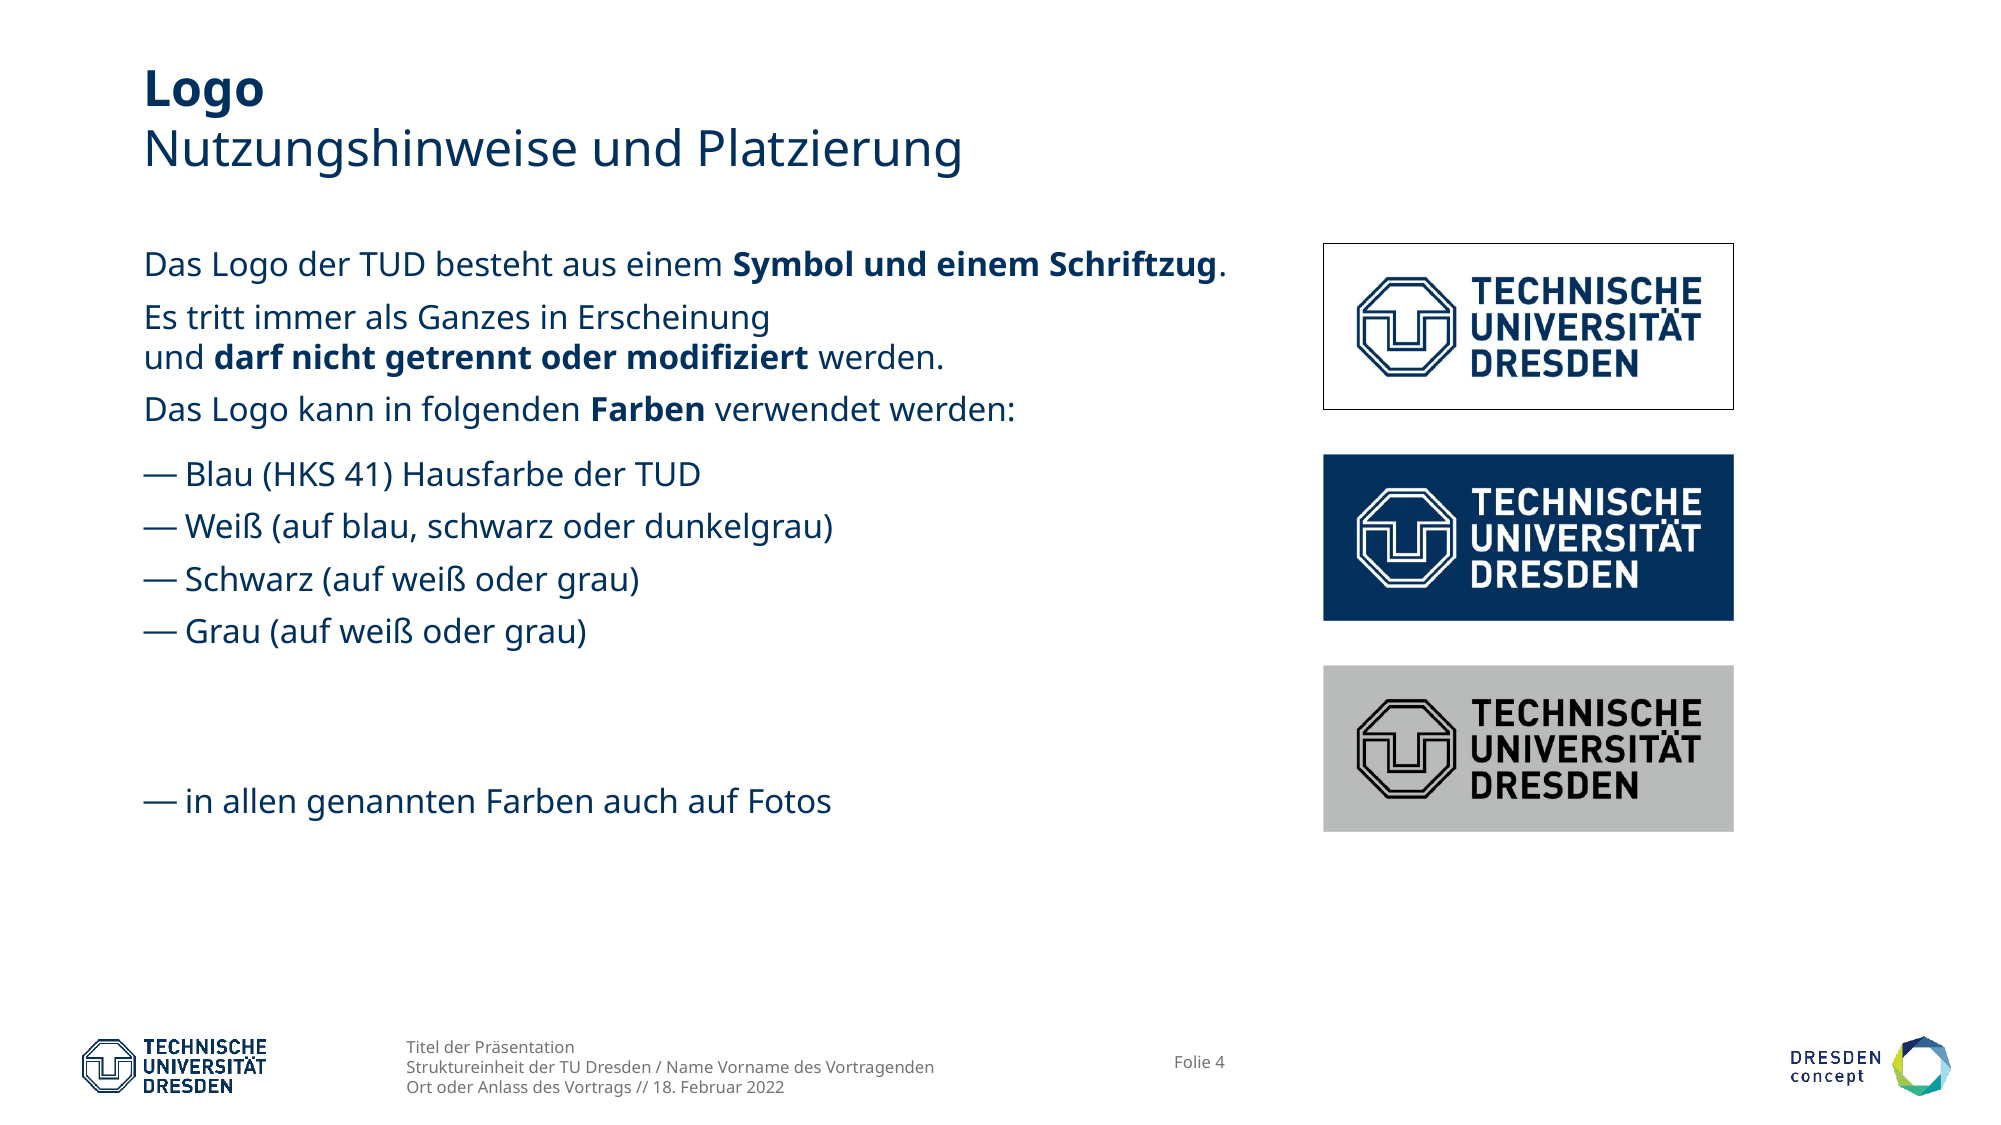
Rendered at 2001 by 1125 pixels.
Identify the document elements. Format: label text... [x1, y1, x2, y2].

list Das Logo der TUD besteht aus einem Symbol und einem Schriftzug. Es tritt immer als Ganzes in Erscheinung und darf nicht getrennt oder modifiziert werden. Das Logo kann in folgenden Farben verwendet werden: Blau (HKS 41) Hausfarbe der TUD Weiß (auf blau, schwarz oder dunkelgrau) Schwarz (auf weiß oder grau) Grau (auf weiß oder grau) in allen genannten Farben auch auf Fotos [143, 243, 1880, 957]
picture [1323, 243, 1734, 410]
picture [82, 1039, 266, 1093]
picture [1323, 665, 1734, 832]
picture [1323, 454, 1734, 621]
title Logo Nutzungshinweise und Platzierung [143, 56, 1880, 169]
picture [1791, 1036, 1951, 1096]
